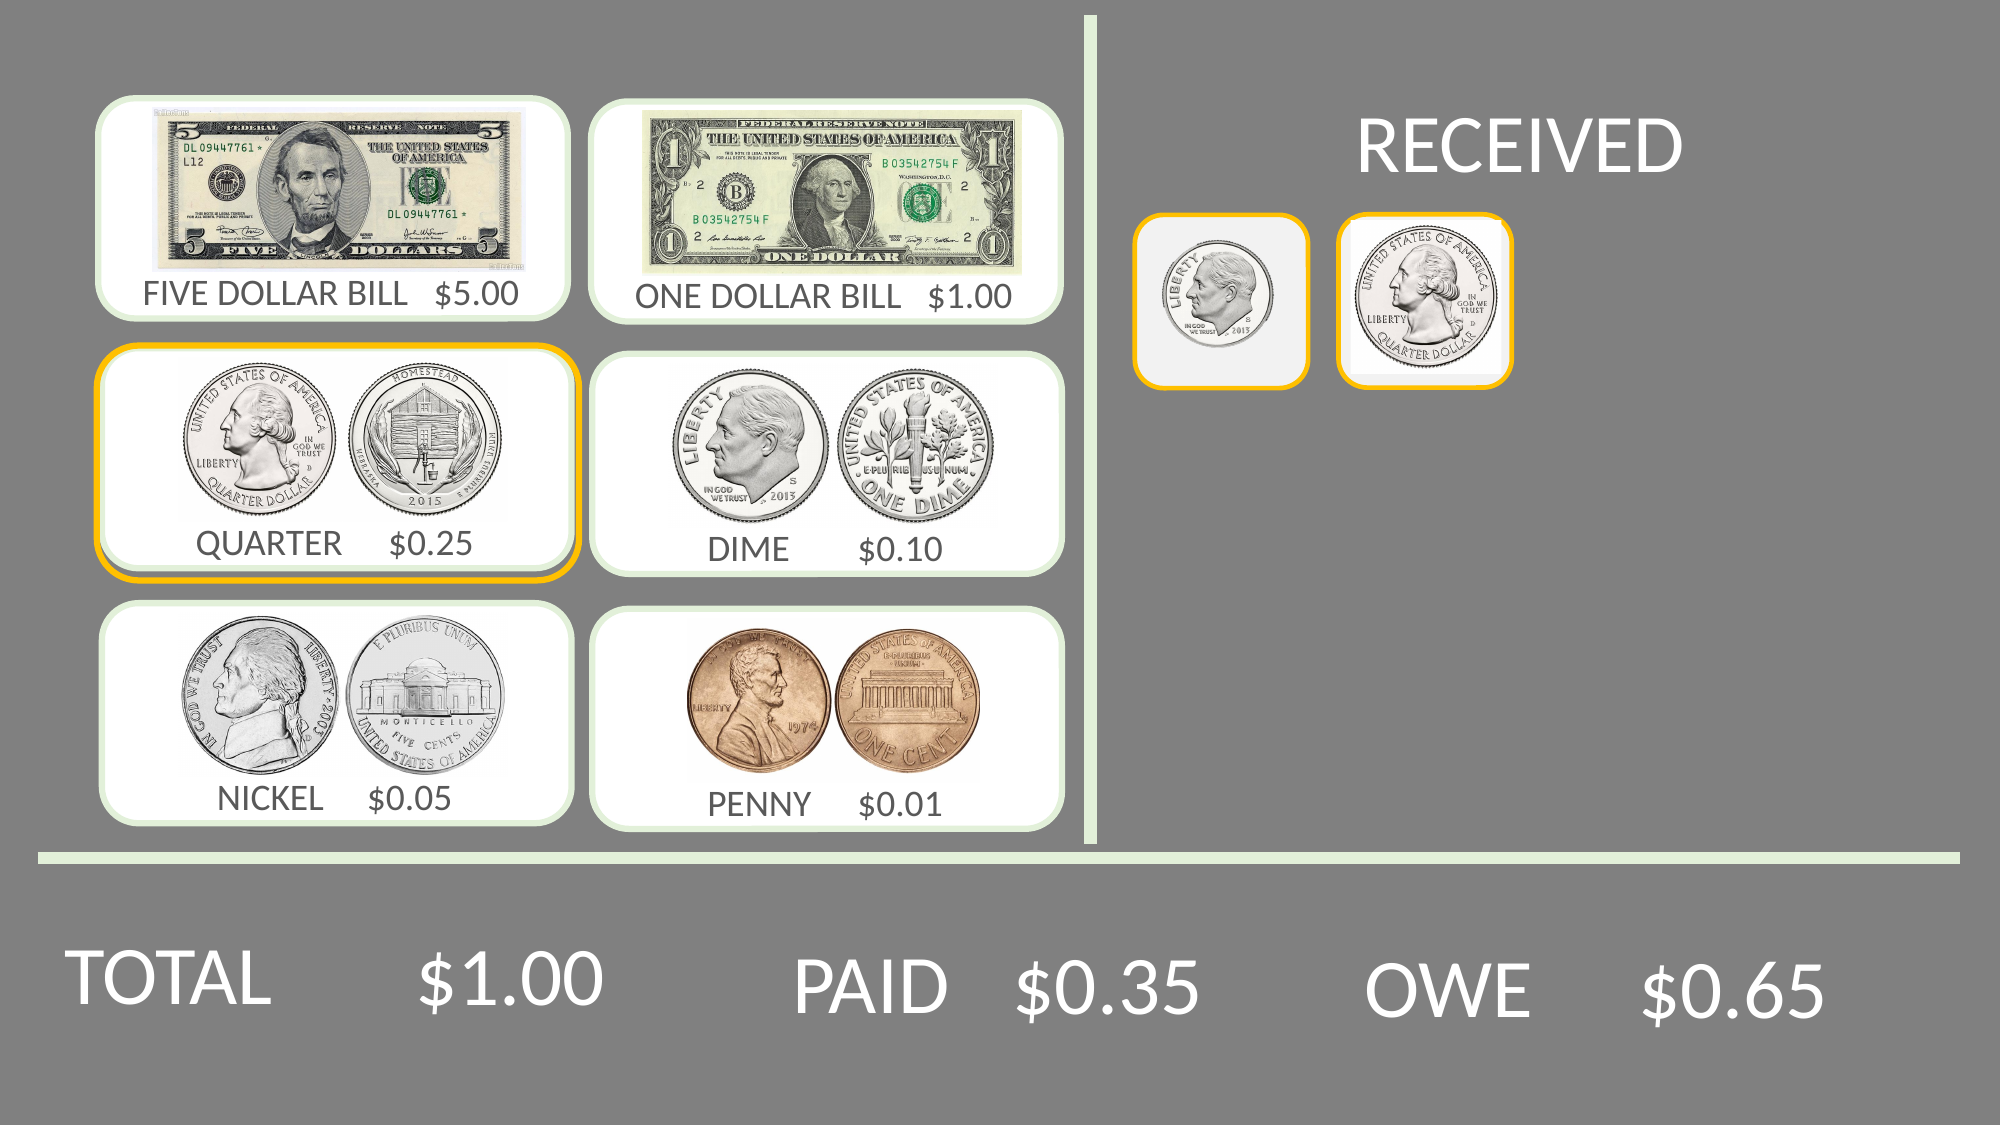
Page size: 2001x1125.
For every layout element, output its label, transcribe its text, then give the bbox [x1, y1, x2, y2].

text_box $1.00 [314, 914, 706, 1030]
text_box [589, 607, 1062, 832]
text_box RECEIVED [1097, 81, 1950, 197]
text_box PAID [675, 922, 1067, 1038]
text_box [1134, 214, 1309, 389]
text_box [572, 362, 581, 564]
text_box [95, 97, 568, 322]
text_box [587, 100, 1061, 325]
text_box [589, 352, 1062, 577]
text_box $0.35 [912, 923, 1303, 1039]
text_box $0.65 [1538, 927, 1929, 1043]
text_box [98, 347, 572, 572]
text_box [98, 602, 572, 827]
text_box [111, 572, 564, 582]
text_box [1338, 214, 1512, 388]
text_box TOTAL [0, 913, 364, 1029]
text_box OWE [1253, 926, 1645, 1042]
